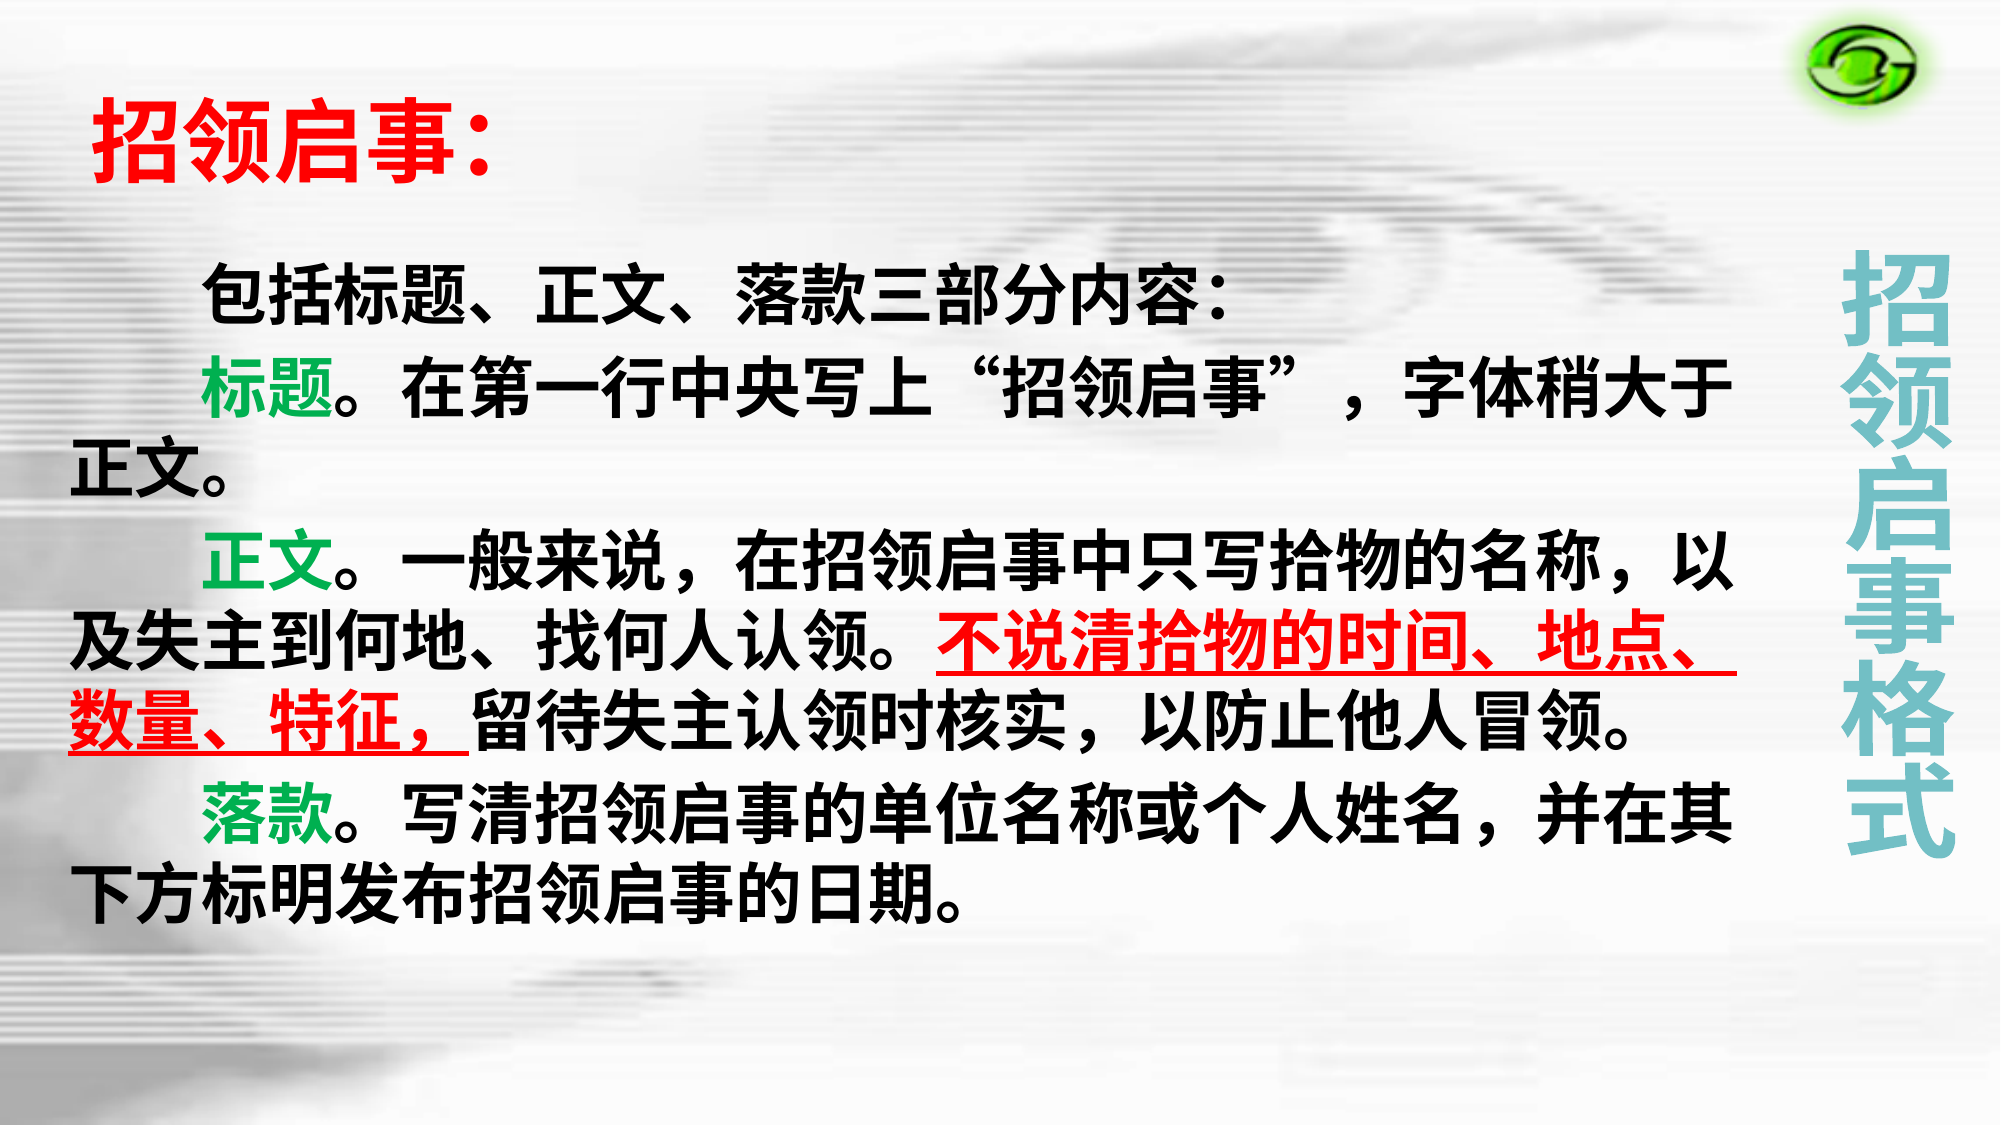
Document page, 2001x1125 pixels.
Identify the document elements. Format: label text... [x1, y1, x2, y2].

picture [0, 0, 2001, 1125]
text_box 包括标题、正文、落款三部分内容： 标题。在第一行中央写上“招领启事”，字体稍大于正文。 正文。一般来说，在招领启事中只写拾物的名称，以及失主到何地、找何人认领。不说清拾物的时间、地点、数量、特征，留待失主认领时核实，以防止他人冒领。 落款。写清招领启事的单位名称或个人姓名，并在其下方标明发布招领启事的日期。 [53, 244, 1779, 988]
text_box 招领启事： [75, 45, 1922, 233]
